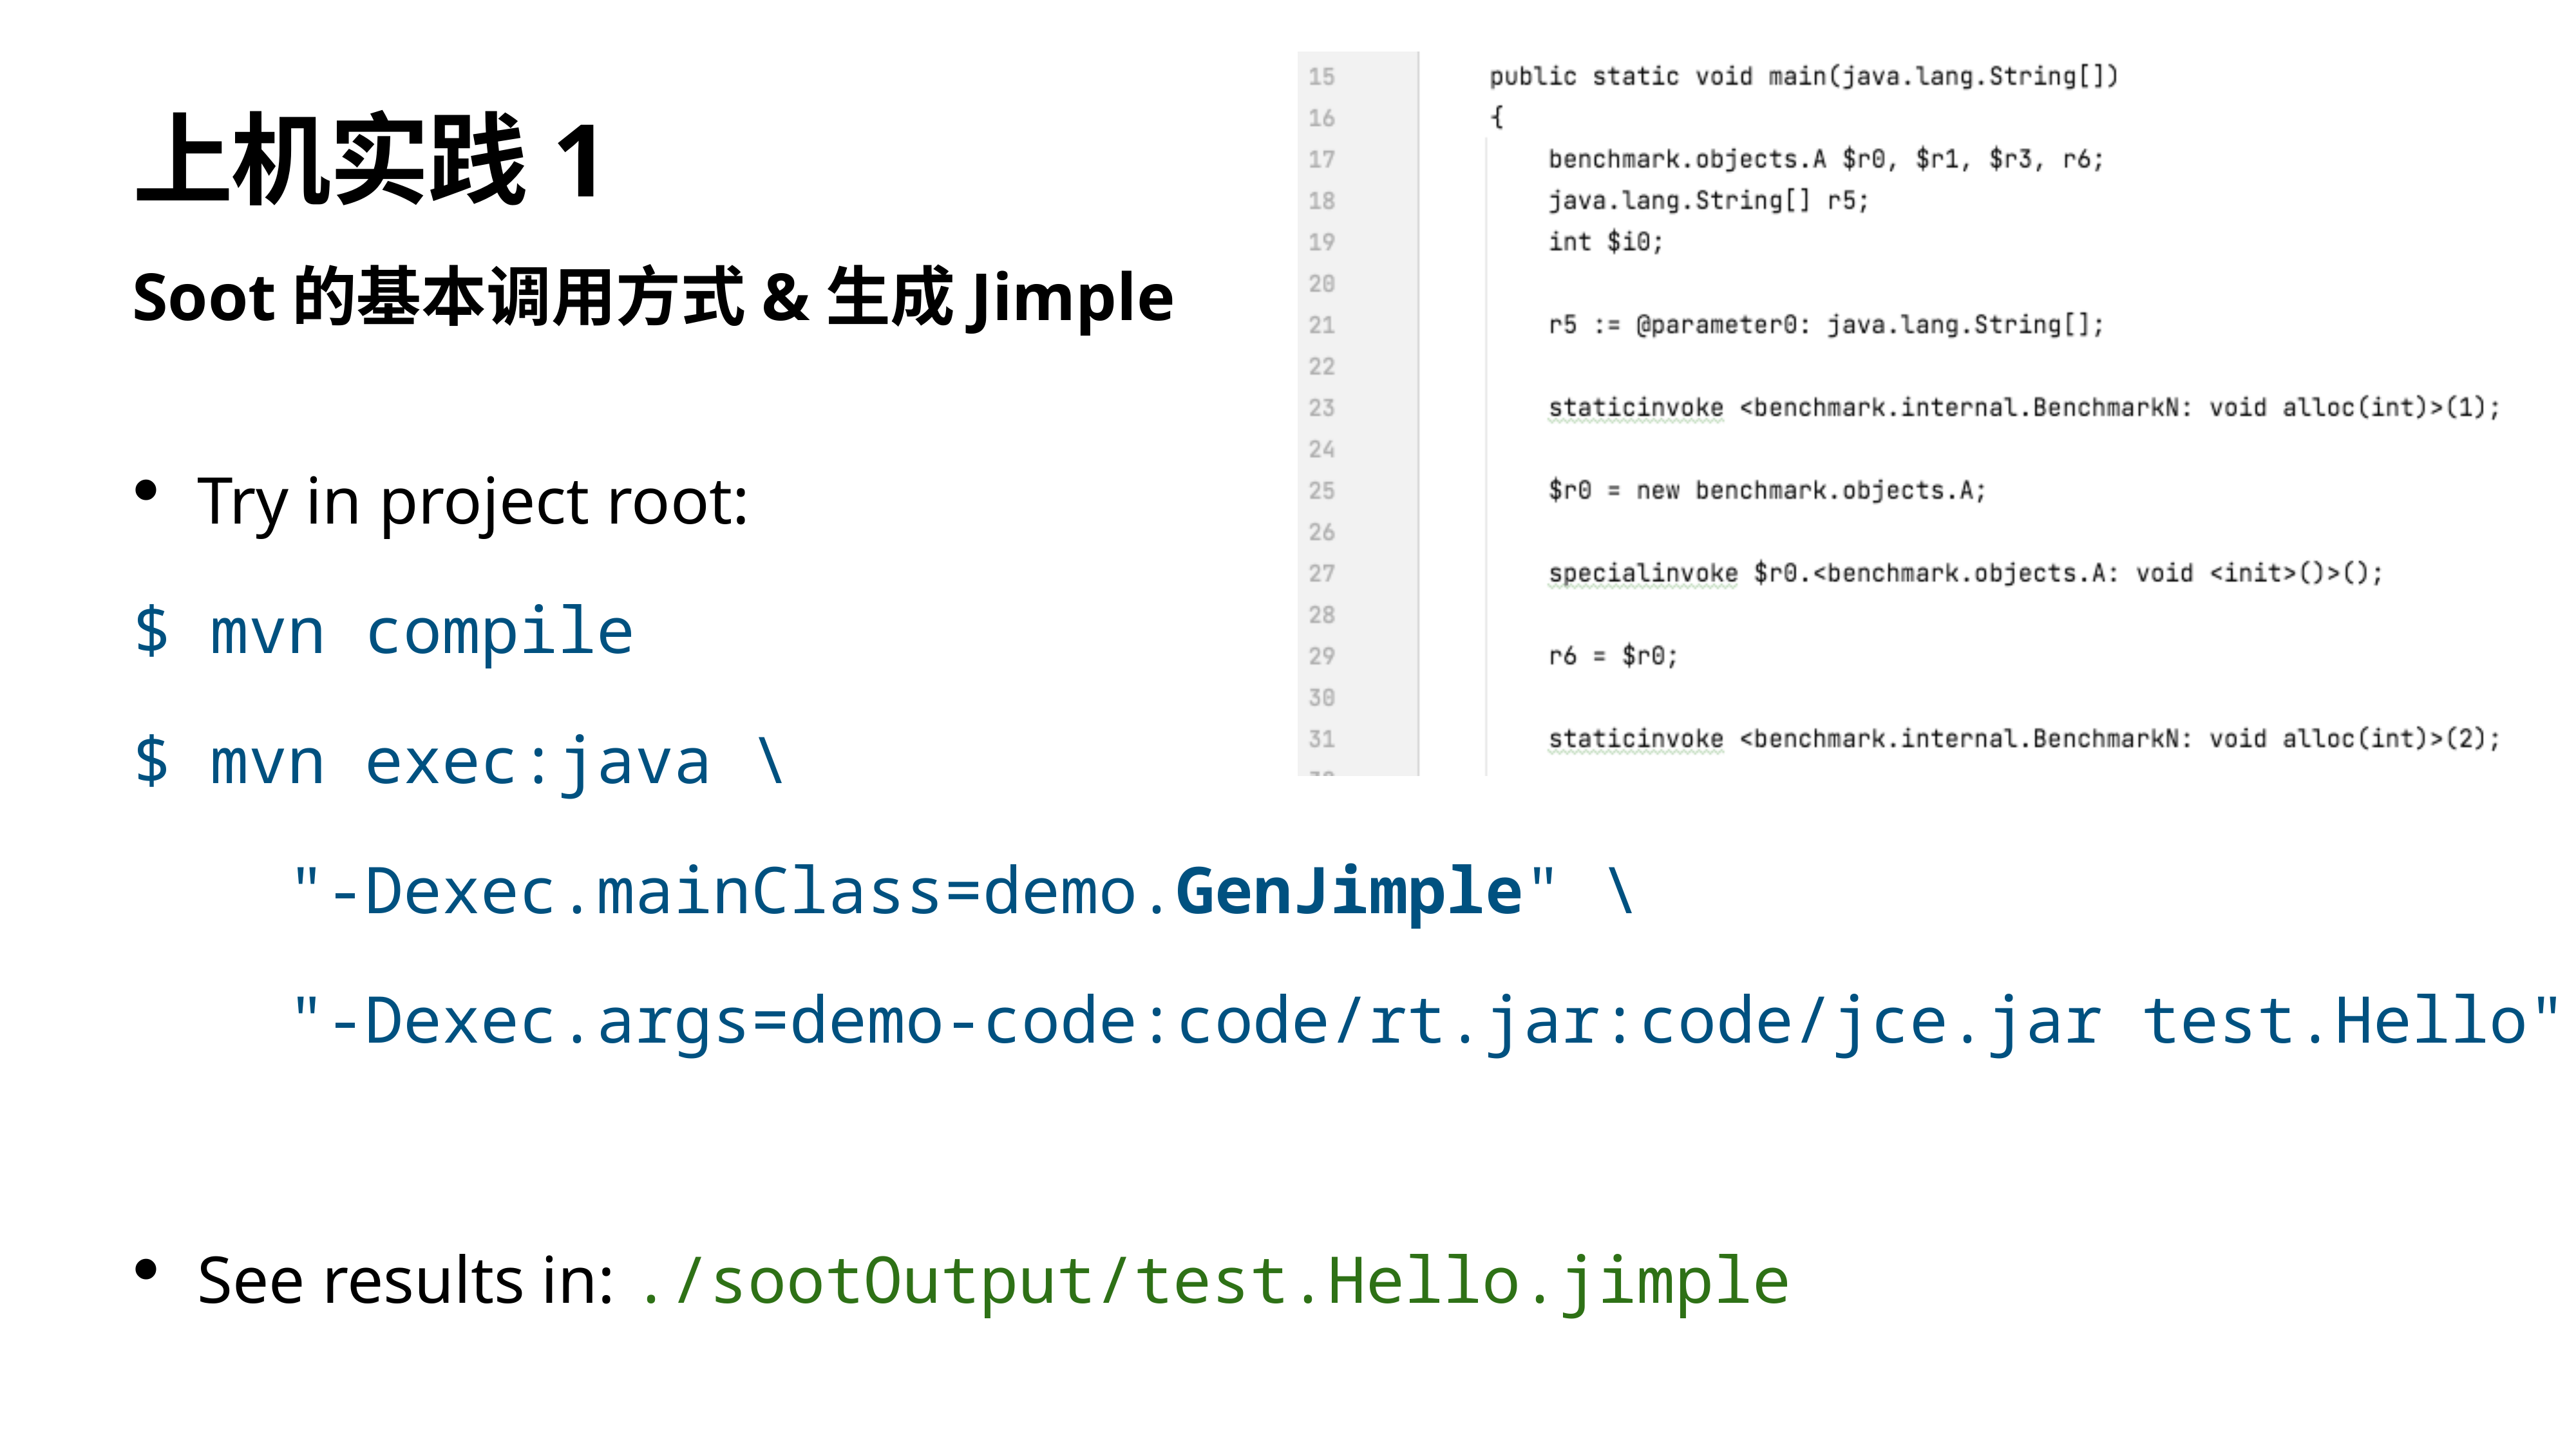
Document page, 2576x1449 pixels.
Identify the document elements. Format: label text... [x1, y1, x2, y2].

list Soot的基本调用方式&生成Jimple [127, 250, 1298, 350]
picture [1298, 52, 2576, 776]
title 上机实践1 [127, 113, 1298, 250]
list Try in project root: $ mvn compile $ mvn exec:java \ "-Dexec.mainClass=demo.GenJimple" \ "-Dexec.args=demo-code:code/rt.jar:code/jce.jar test.Hello" See results in: ./sootOutput/test.Hello.jimple [127, 462, 2576, 1336]
